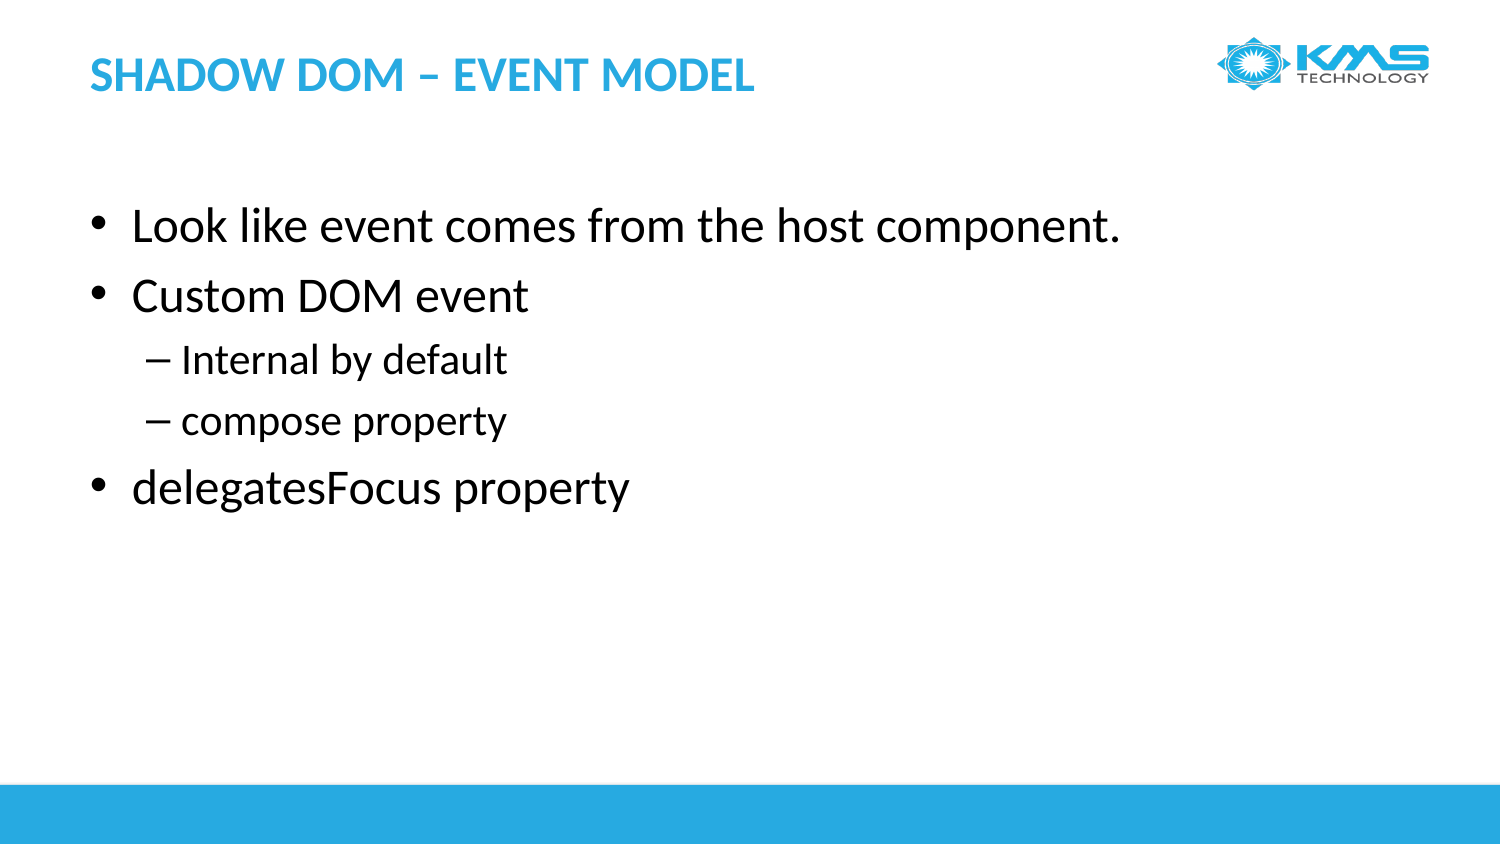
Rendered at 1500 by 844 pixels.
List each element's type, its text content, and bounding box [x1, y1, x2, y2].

picture [1208, 33, 1436, 95]
list Look like event comes from the host component. Custom DOM event Internal by default compose property delegatesFocus property [75, 184, 1425, 742]
title Shadow dom – Event model [75, 33, 1102, 113]
